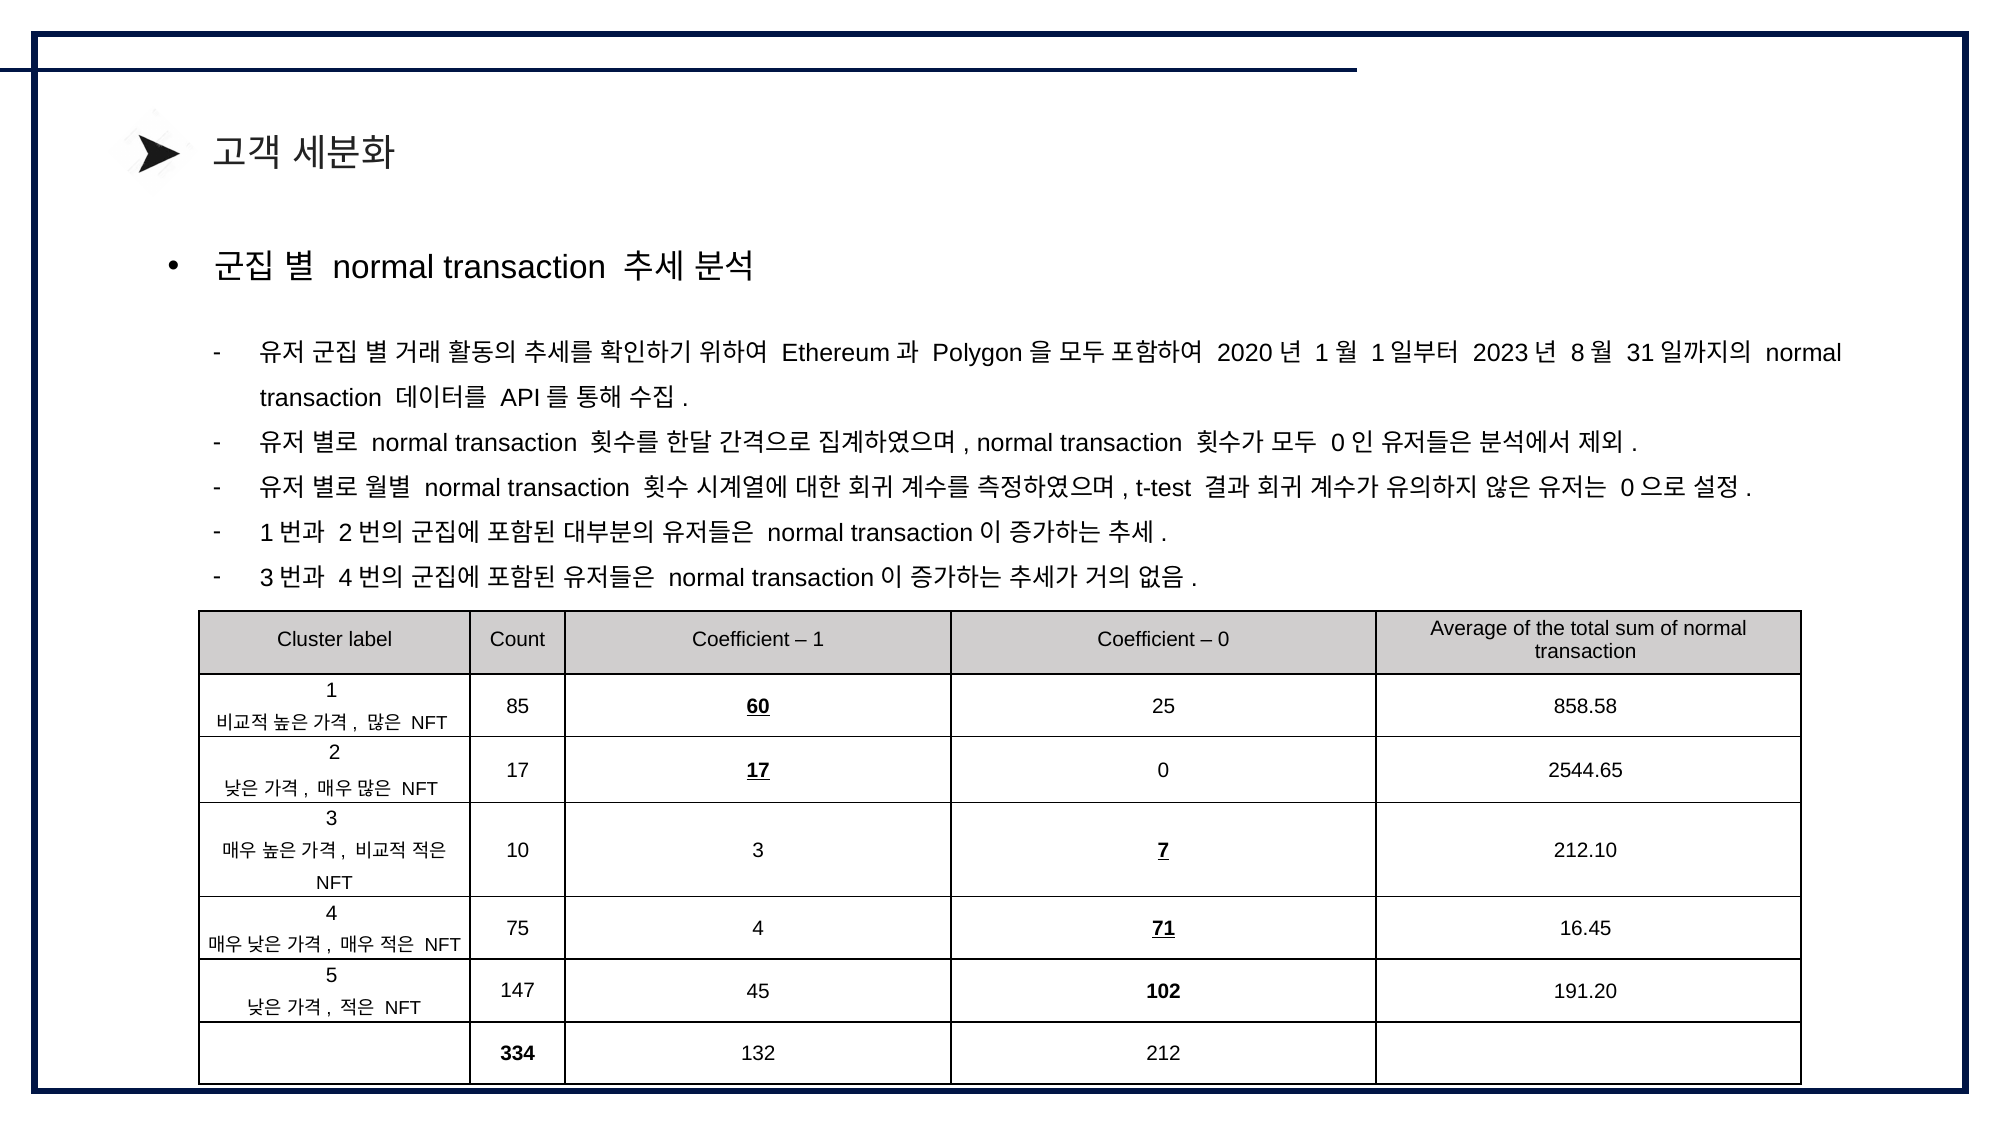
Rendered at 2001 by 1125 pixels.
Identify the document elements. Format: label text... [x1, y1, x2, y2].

table_header Cluster label [200, 612, 469, 673]
table_cell 147 [471, 960, 564, 1021]
table_cell 3 매우 높은 가격, 비교적 적은 NFT [200, 803, 469, 896]
table_cell 0 [952, 737, 1375, 802]
table_cell 212 [952, 1023, 1375, 1083]
table_cell 102 [952, 960, 1375, 1021]
text_box 유저 군집 별 거래 활동의 추세를 확인하기 위하여 Ethereum과 Polygon을 모두 포함하여 2020년 1월 1일부터 2023년 8월 31일까지의 normal transaction 데이터를 API를 통해 수집. 유저 별로 normal transaction 횟수를 한달 간격으로 집계하였으며, normal transaction 횟수가 모두 0인 유저들은 분석에서 제외. 유저 별로 월별 normal transaction 횟수 시계열에 대한 회귀 계수를 측정하였으며, t-test 결과 회귀 계수가 유의하지 않은 유저는 0으로 설정. 1번과 2번의 군집에 포함된 대부분의 유저들은 normal transaction이 증가하는 추세. 3번과 4번의 군집에 포함된 유저들은 normal transaction이 증가하는 추세가 거의 없음. [197, 314, 1905, 599]
table_cell 132 [566, 1023, 950, 1083]
table_cell 191.20 [1377, 960, 1800, 1021]
table_cell 334 [471, 1023, 564, 1083]
table_cell 85 [471, 675, 564, 736]
table_cell 25 [952, 675, 1375, 736]
picture [107, 106, 197, 197]
text_box 군집 별 normal transaction 추세 분석 [152, 237, 1207, 293]
table_cell [1377, 1023, 1800, 1083]
table_cell 5 낮은 가격, 적은 NFT [200, 960, 469, 1021]
table_cell 75 [471, 897, 564, 958]
text_box [34, 33, 1966, 1092]
table_cell 2544.65 [1377, 737, 1800, 802]
table_cell 60 [566, 675, 950, 736]
table_cell 10 [471, 803, 564, 896]
table_header Coefficient – 0 [952, 612, 1375, 673]
table_cell 16.45 [1377, 897, 1800, 958]
table_header Average of the total sum of normal transaction [1377, 612, 1800, 673]
table_cell 17 [471, 737, 564, 802]
table_cell 212.10 [1377, 803, 1800, 896]
table_cell 4 매우 낮은 가격, 매우 적은 NFT [200, 897, 469, 958]
table_cell 1 비교적 높은 가격, 많은 NFT [200, 675, 469, 736]
table_cell 2 낮은 가격, 매우 많은 NFT [200, 737, 469, 802]
table_cell [200, 1023, 469, 1083]
table_cell 4 [566, 897, 950, 958]
table_cell 7 [952, 803, 1375, 896]
table_cell 3 [566, 803, 950, 896]
table_cell 17 [566, 737, 950, 802]
table_cell 45 [566, 960, 950, 1021]
table_cell 71 [952, 897, 1375, 958]
table_header Coefficient – 1 [566, 612, 950, 673]
text_box 고객 세분화 [197, 121, 1693, 182]
table_header Count [471, 612, 564, 673]
table_cell 858.58 [1377, 675, 1800, 736]
